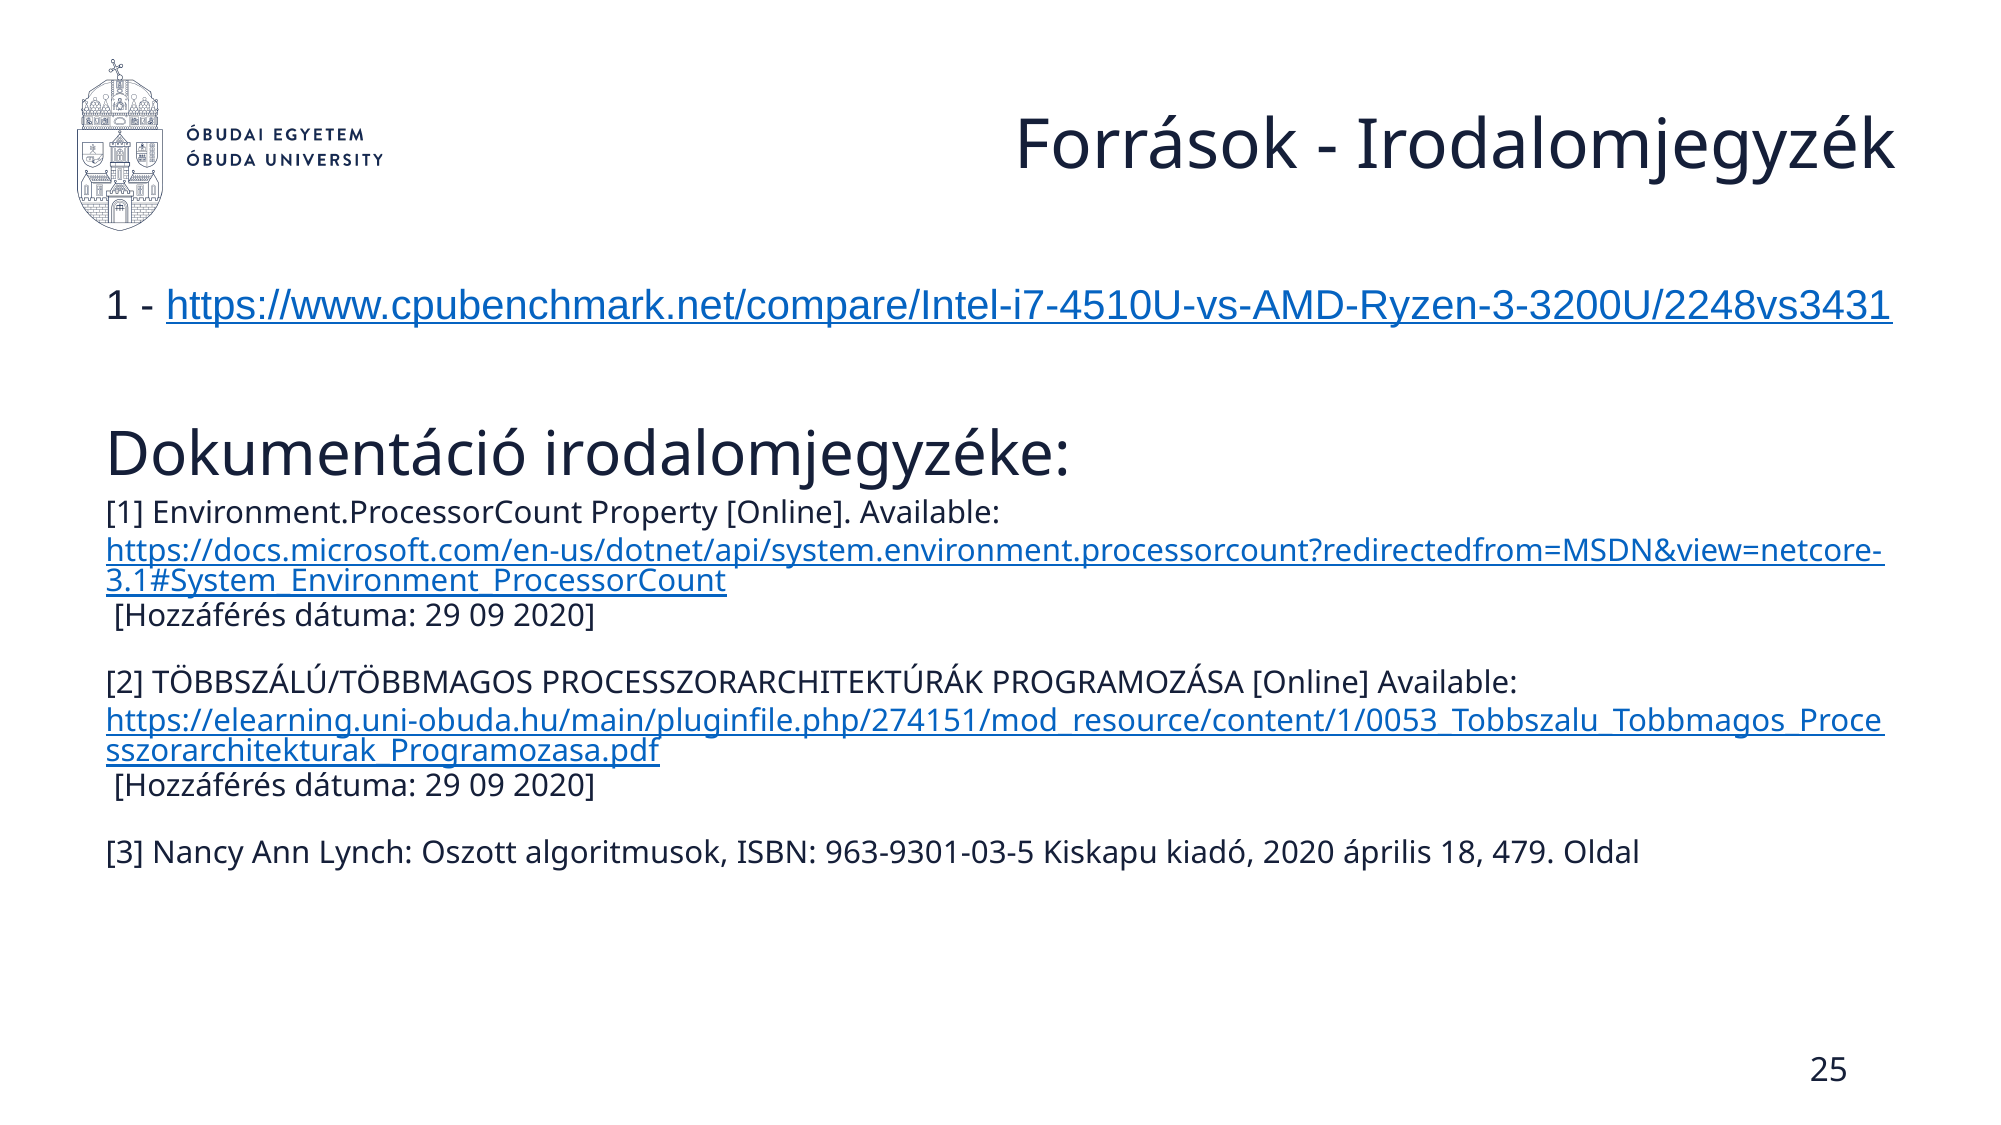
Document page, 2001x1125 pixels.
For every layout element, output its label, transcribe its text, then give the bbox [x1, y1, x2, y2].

text_box [1] Environment.ProcessorCount Property [Online]. Available: https://docs.microsoft.com/en-us/dotnet/api/system.environment.processorcount?redirectedfrom=MSDN&view=netcore-3.1#System_Environment_ProcessorCount [Hozzáférés dátuma: 29 09 2020] [2] TÖBBSZÁLÚ/TÖBBMAGOS PROCESSZORARCHITEKTÚRÁK PROGRAMOZÁSA [Online] Available: https://elearning.uni-obuda.hu/main/pluginfile.php/274151/mod_resource/content/1/0053_Tobbszalu_Tobbmagos_Processzorarchitekturak_Programozasa.pdf [Hozzáférés dátuma: 29 09 2020] [3] Nancy Ann Lynch: Oszott algoritmusok, ISBN: 963-9301-03-5 Kiskapu kiadó, 2020 április 18, 479. Oldal [90, 557, 1910, 749]
text_box 25 [1488, 1041, 1863, 1086]
text_box Források - Irodalomjegyzék [999, 100, 2000, 192]
text_box Dokumentáció irodalomjegyzéke: [90, 410, 1091, 502]
title 1 - https://www.cpubenchmark.net/compare/Intel-i7-4510U-vs-AMD-Ryzen-3-3200U/2248vs3431 [90, 285, 1910, 377]
